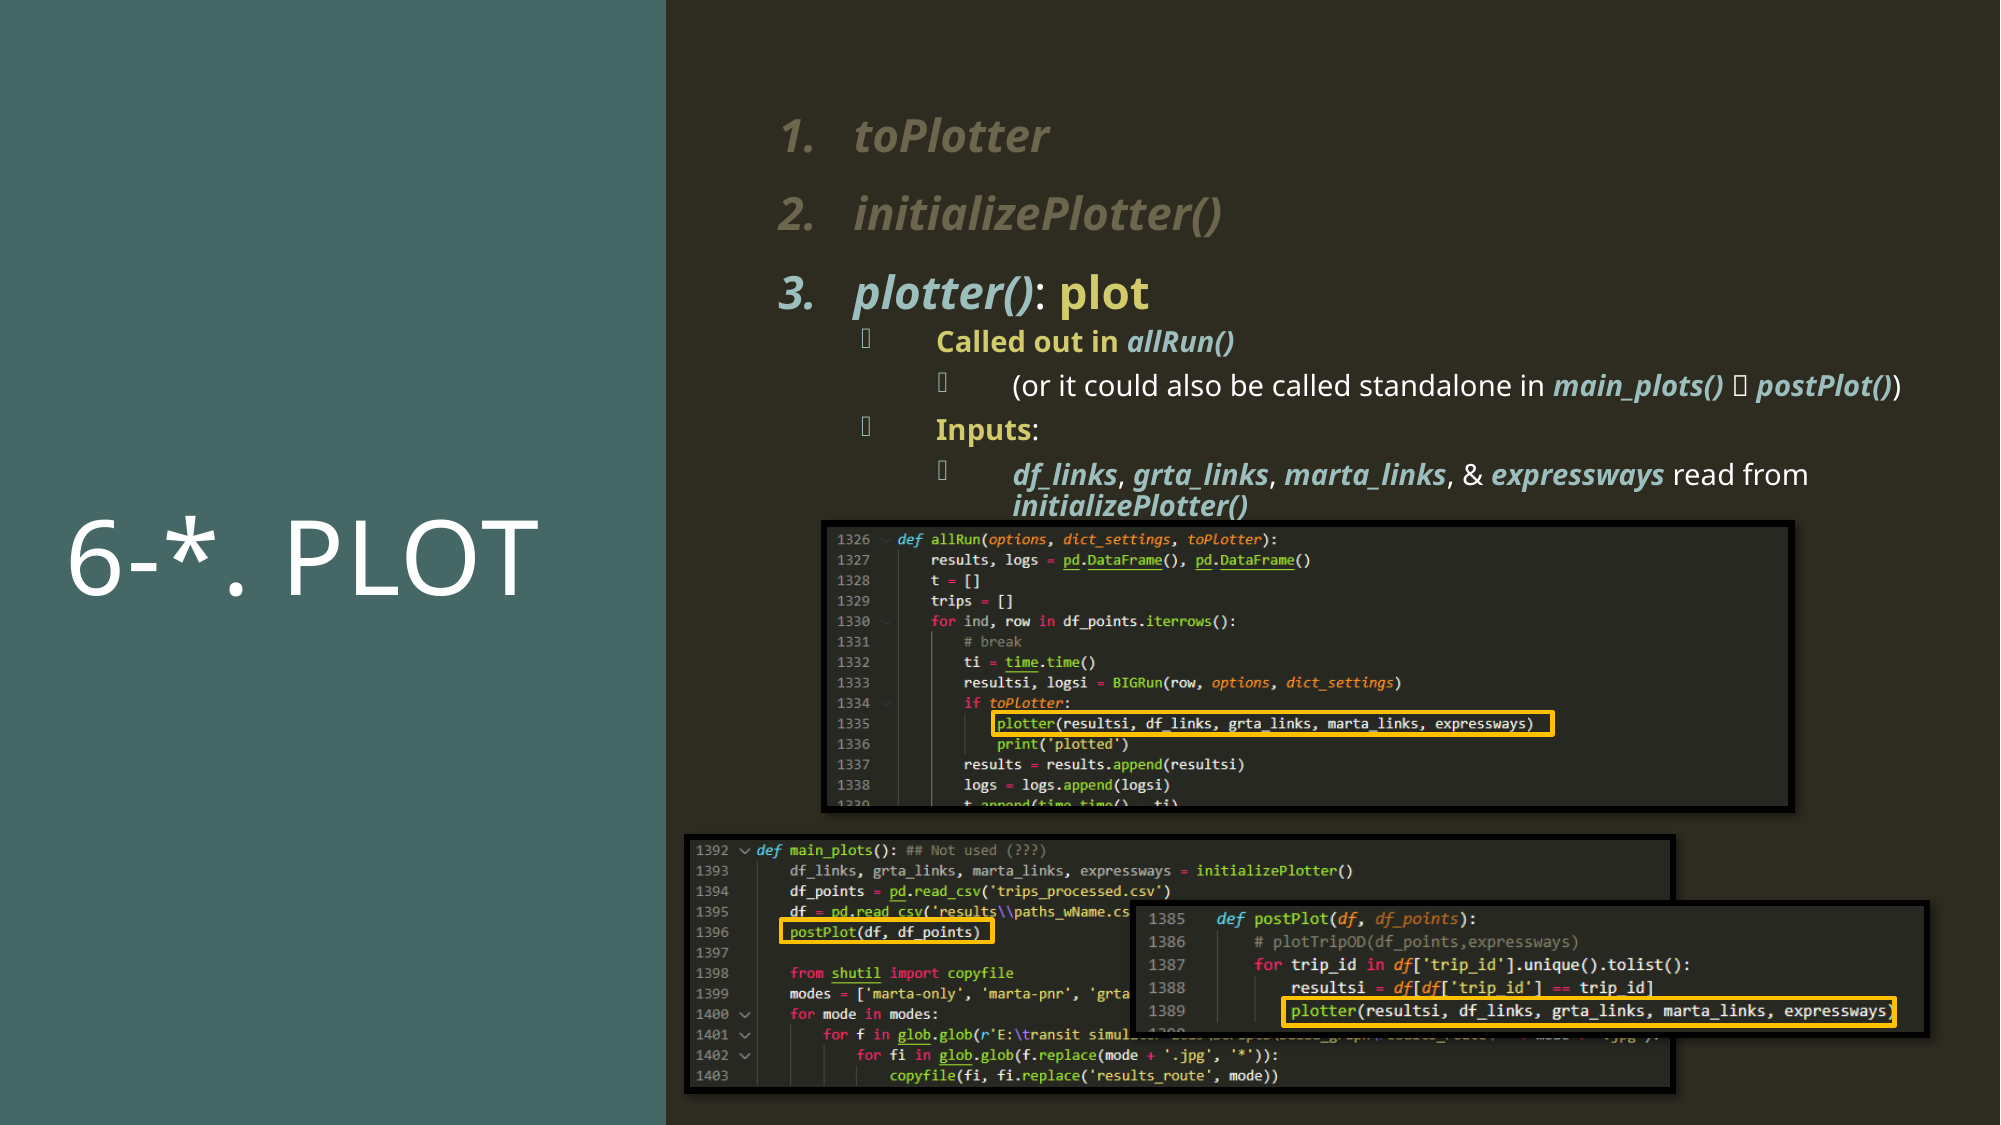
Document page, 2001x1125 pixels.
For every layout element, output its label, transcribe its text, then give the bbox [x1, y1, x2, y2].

picture [689, 839, 1924, 1088]
text_box [0, 0, 667, 1125]
picture [826, 526, 1789, 807]
title 6-*. Plot [50, 104, 614, 1026]
list toPlotter initializePlotter() plotter(): plot Called out in allRun() (or it could also be called standalone in main_plots()  postPlot()) Inputs: df_links, grta_links, marta_links, & expressways read from initializePlotter() [770, 104, 1948, 720]
